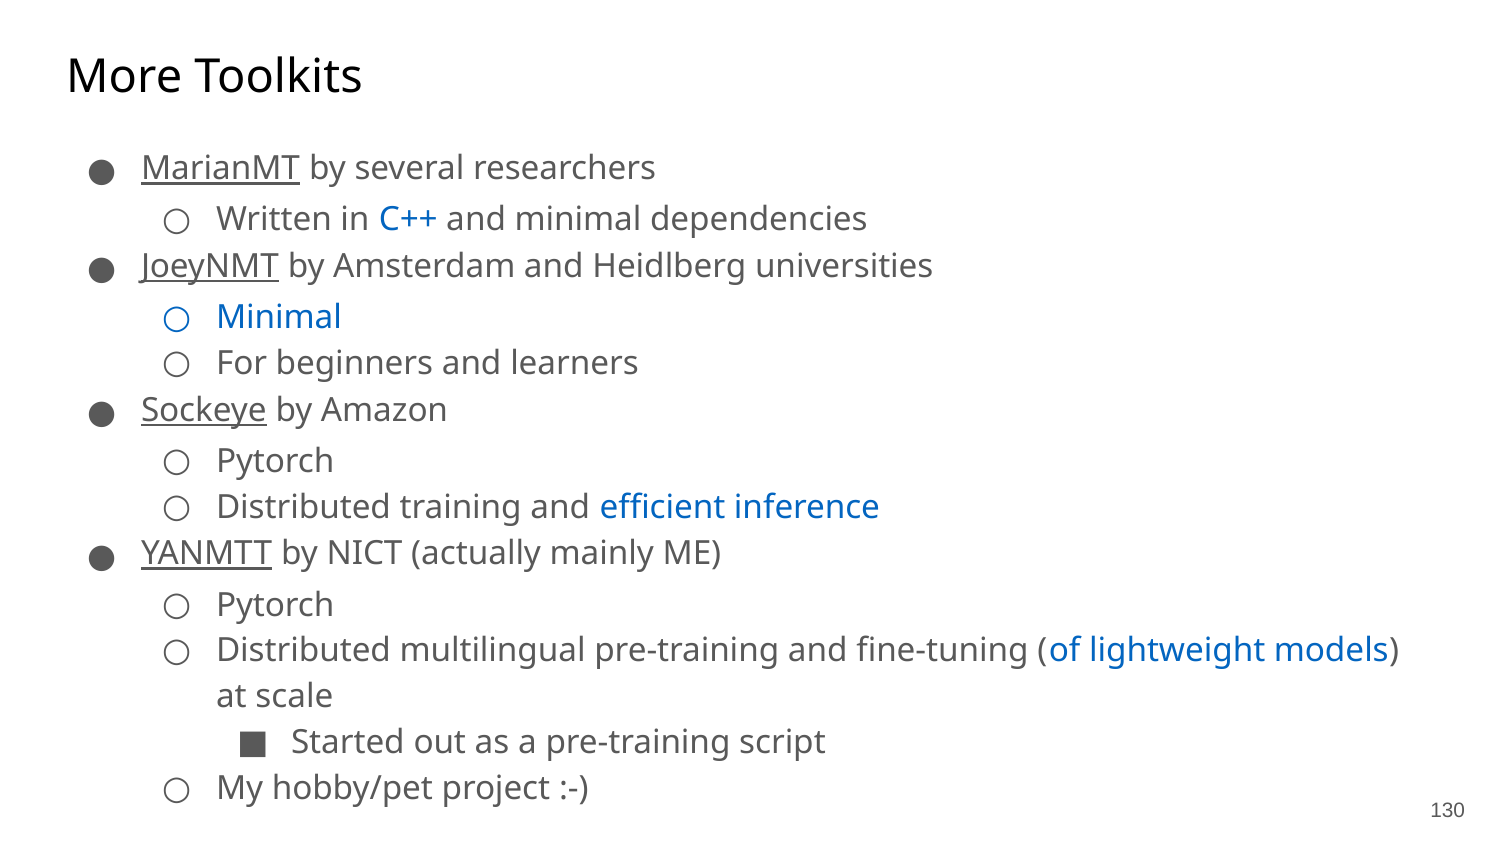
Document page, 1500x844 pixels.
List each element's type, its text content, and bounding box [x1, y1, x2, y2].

slide_number ‹#› [1389, 776, 1480, 842]
title More Toolkits [51, 30, 1449, 124]
list MarianMT by several researchers Written in C++ and minimal dependencies JoeyNMT by Amsterdam and Heidlberg universities Minimal For beginners and learners Sockeye by Amazon Pytorch Distributed training and efficient inference YANMTT by NICT (actually mainly ME) Pytorch Distributed multilingual pre-training and fine-tuning (of lightweight models) at scale Started out as a pre-training script My hobby/pet project :-) [51, 124, 1449, 801]
